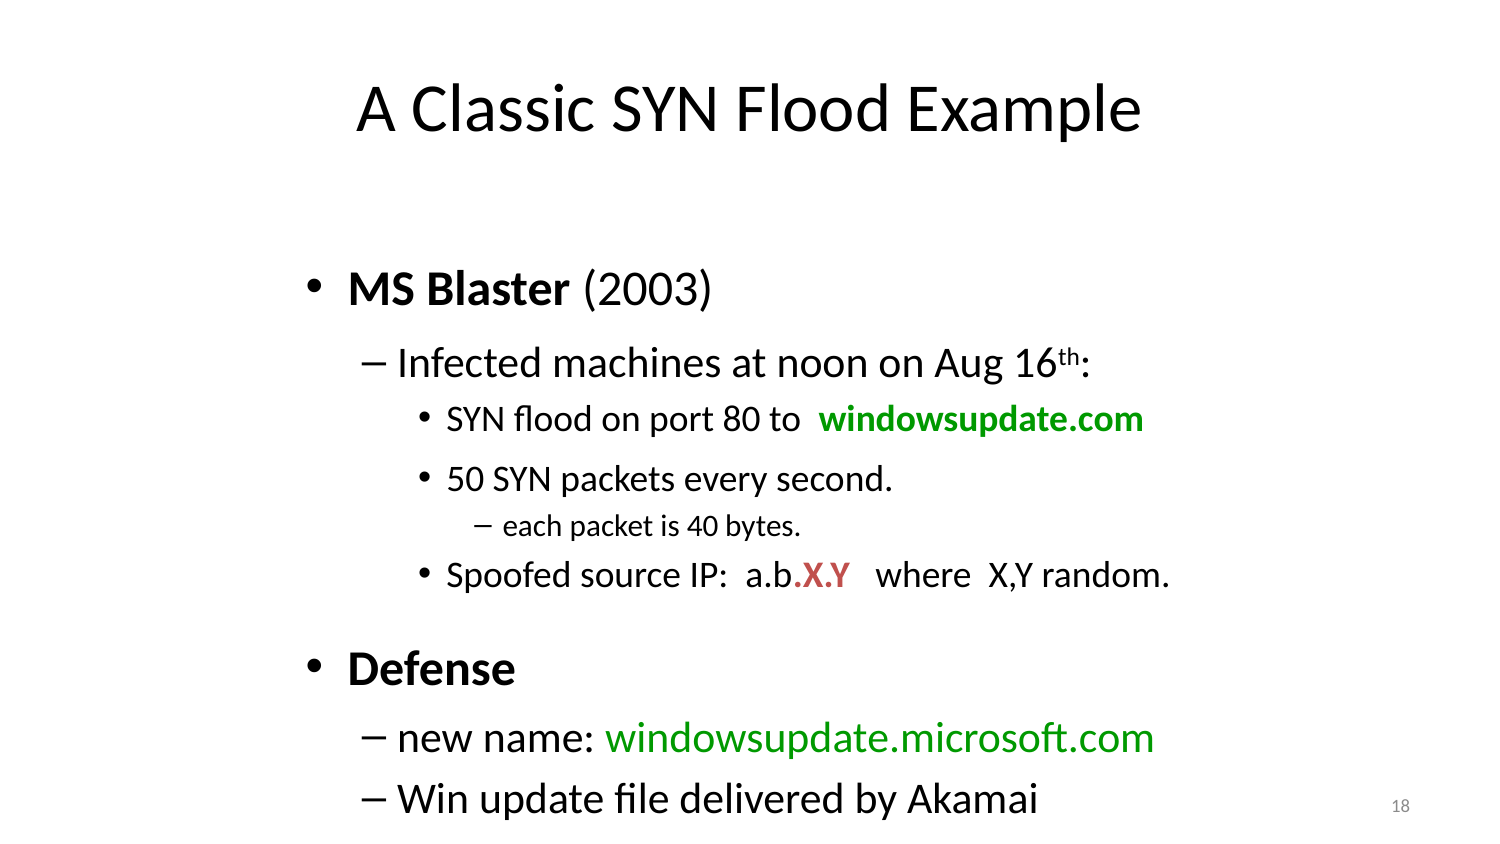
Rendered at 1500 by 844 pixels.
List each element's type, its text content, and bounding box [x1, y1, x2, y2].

slide_number 18 [1313, 782, 1425, 827]
title A Classic SYN Flood Example [75, 33, 1425, 175]
list MS Blaster (2003) Infected machines at noon on Aug 16th: SYN flood on port 80 to windowsupdate.com 50 SYN packets every second. each packet is 40 bytes. Spoofed source IP: a.b.X.Y where X,Y random. Defense new name: windowsupdate.microsoft.com Win update file delivered by Akamai [290, 187, 1313, 835]
